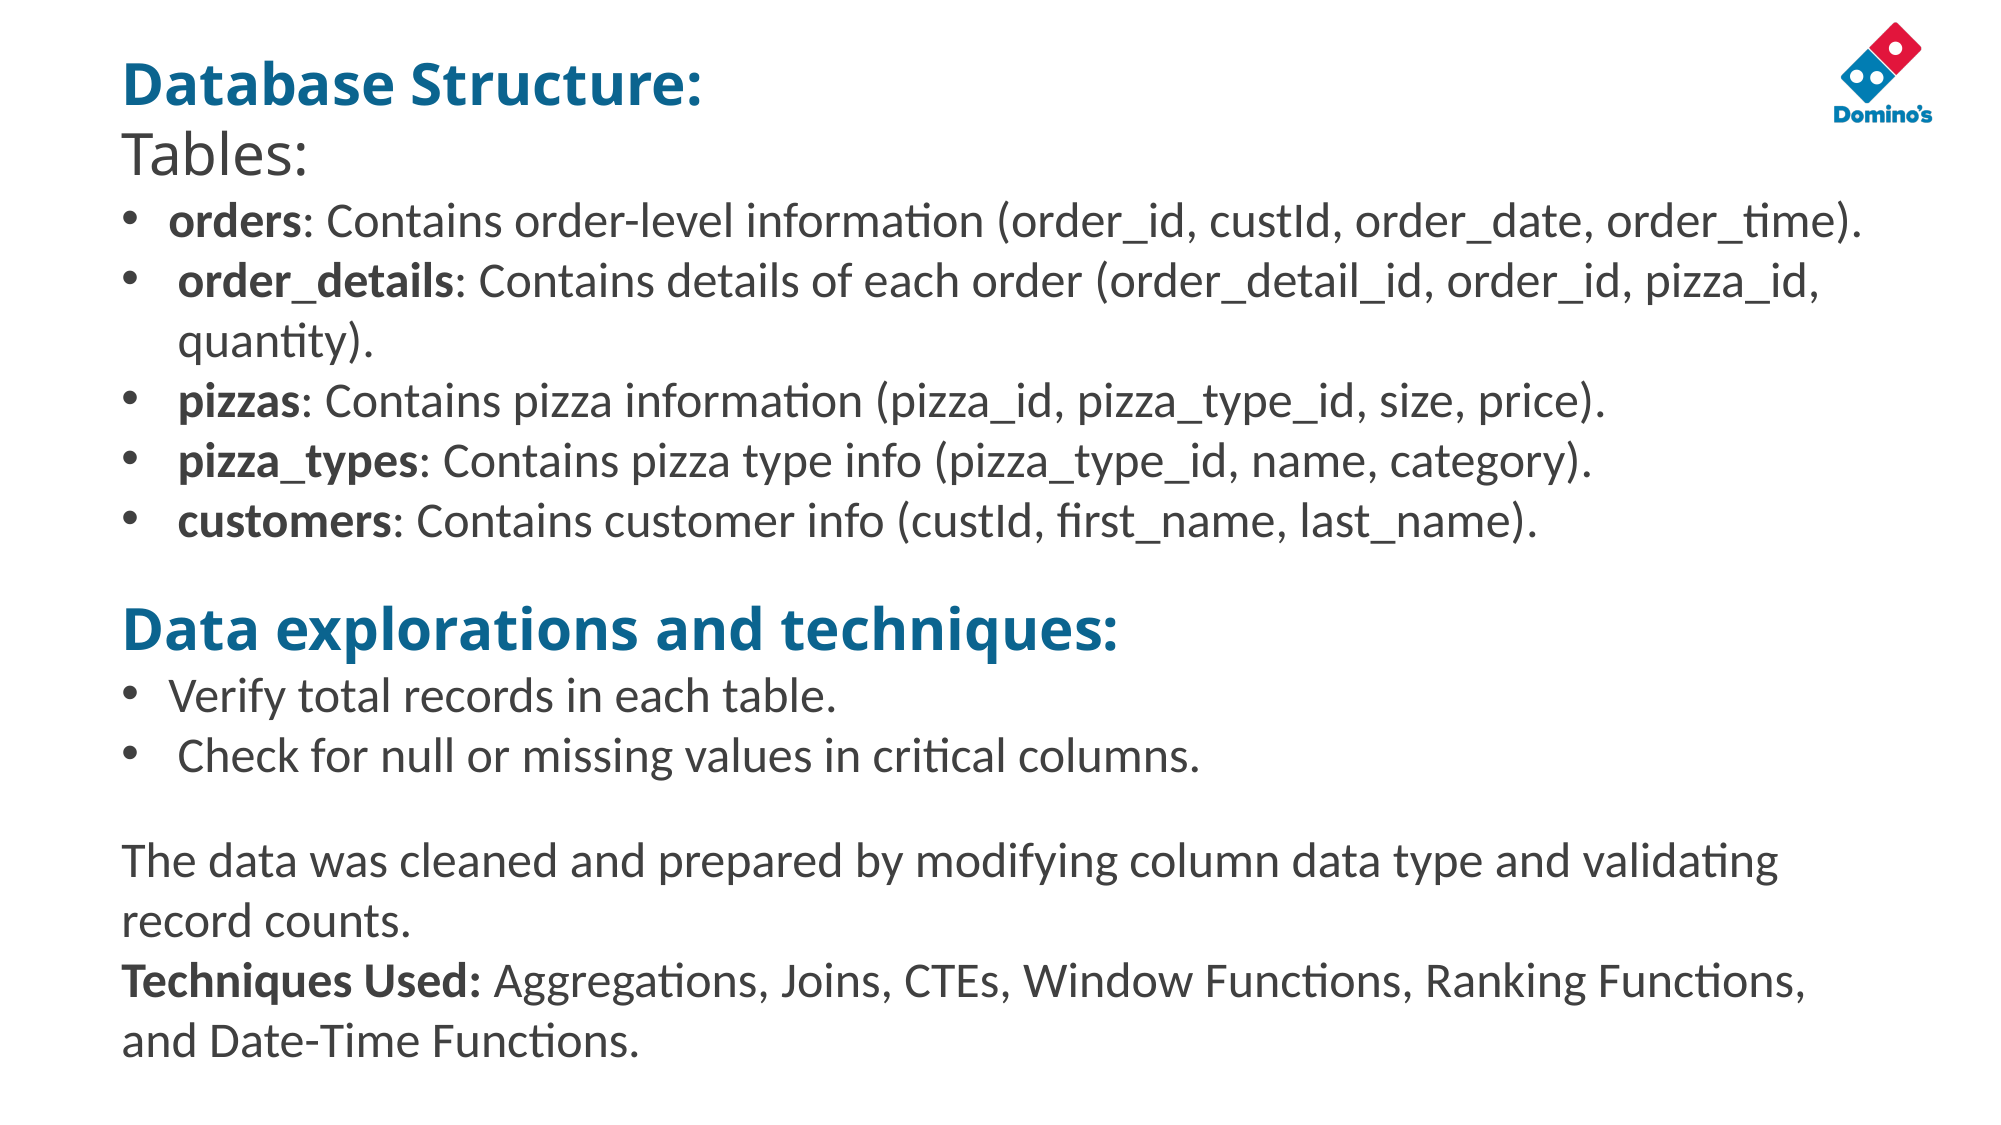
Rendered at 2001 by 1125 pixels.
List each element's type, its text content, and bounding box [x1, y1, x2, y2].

text_box Database Structure: Tables: orders: Contains order-level information (order_id, custId, order_date, order_time). order_details: Contains details of each order (order_detail_id, order_id, pizza_id, quantity). pizzas: Contains pizza information (pizza_id, pizza_type_id, size, price). pizza_types: Contains pizza type info (pizza_type_id, name, category). customers: Contains customer info (custId, first_name, last_name). Data explorations and techniques: Verify total records in each table. Check for null or missing values in critical columns. The data was cleaned and prepared by modifying column data type and validating record counts. Techniques Used: Aggregations, Joins, CTEs, Window Functions, Ranking Functions, and Date-Time Functions. [106, 39, 1894, 1075]
picture [1766, 0, 2000, 146]
